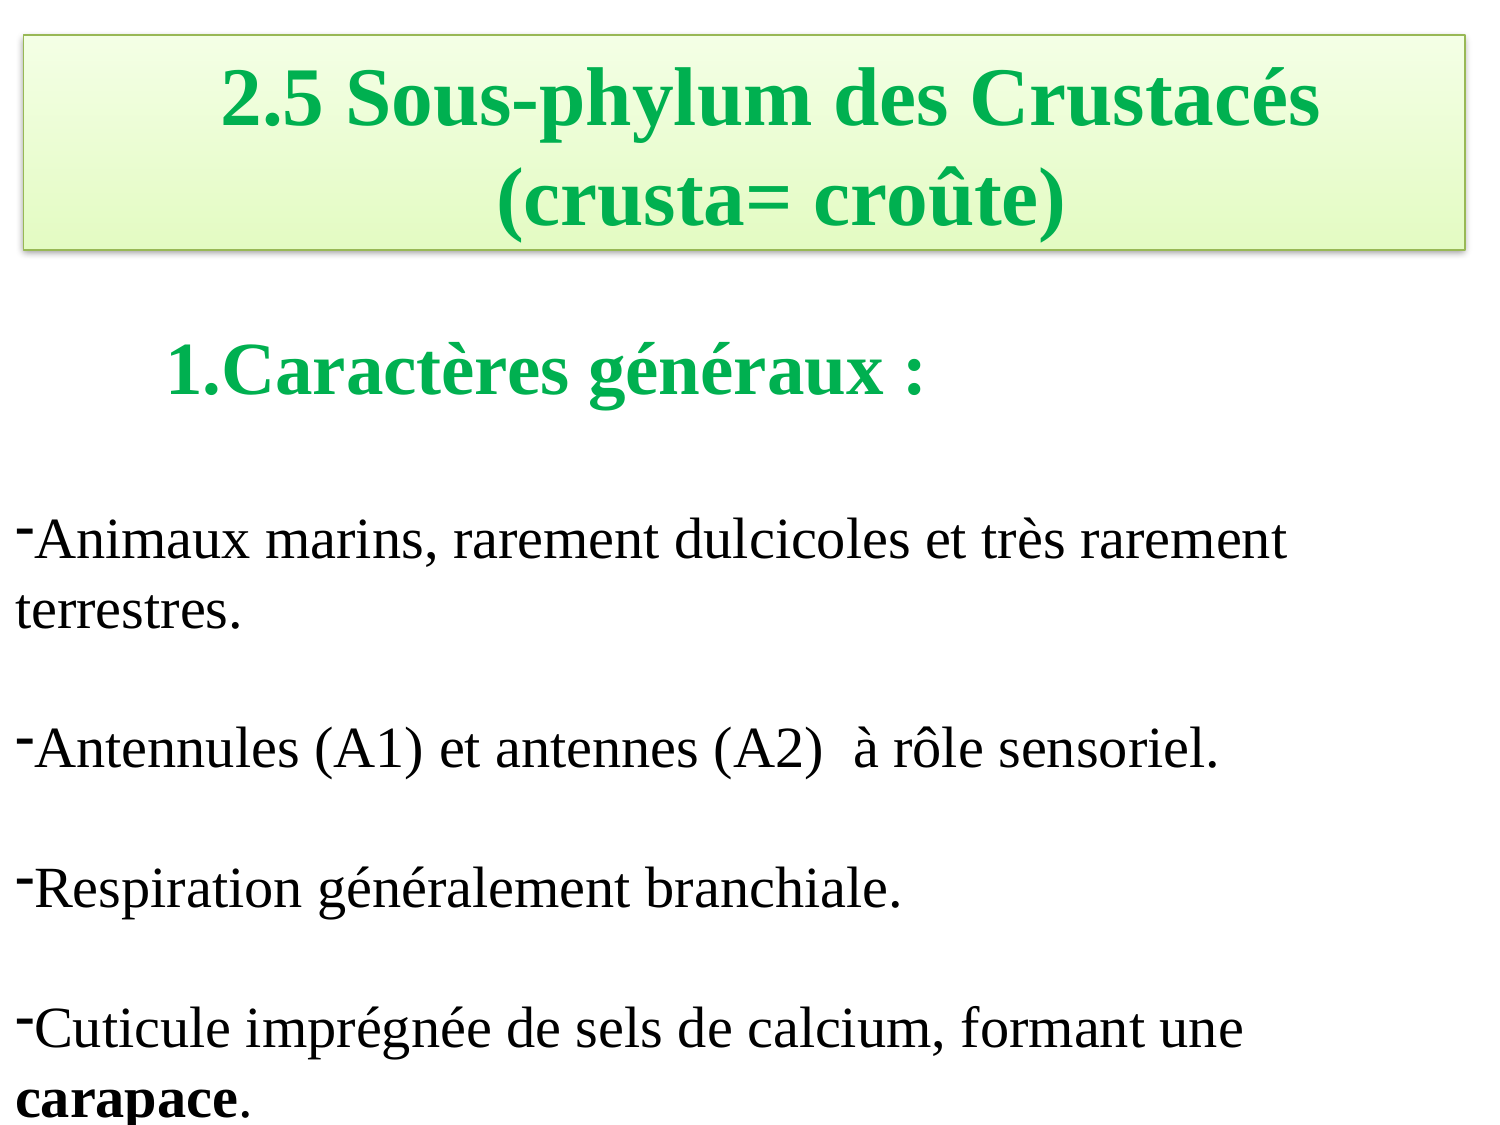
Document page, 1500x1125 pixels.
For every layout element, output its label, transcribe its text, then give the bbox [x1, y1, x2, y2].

text_box 2.5 Sous-phylum des Crustacés (crusta= croûte) [23, 34, 1466, 251]
text_box Caractères généraux : Animaux marins, rarement dulcicoles et très rarement terrestres. Antennules (A1) et antennes (A2) à rôle sensoriel. Respiration généralement branchiale. Cuticule imprégnée de sels de calcium, formant une carapace. [0, 262, 1500, 1125]
